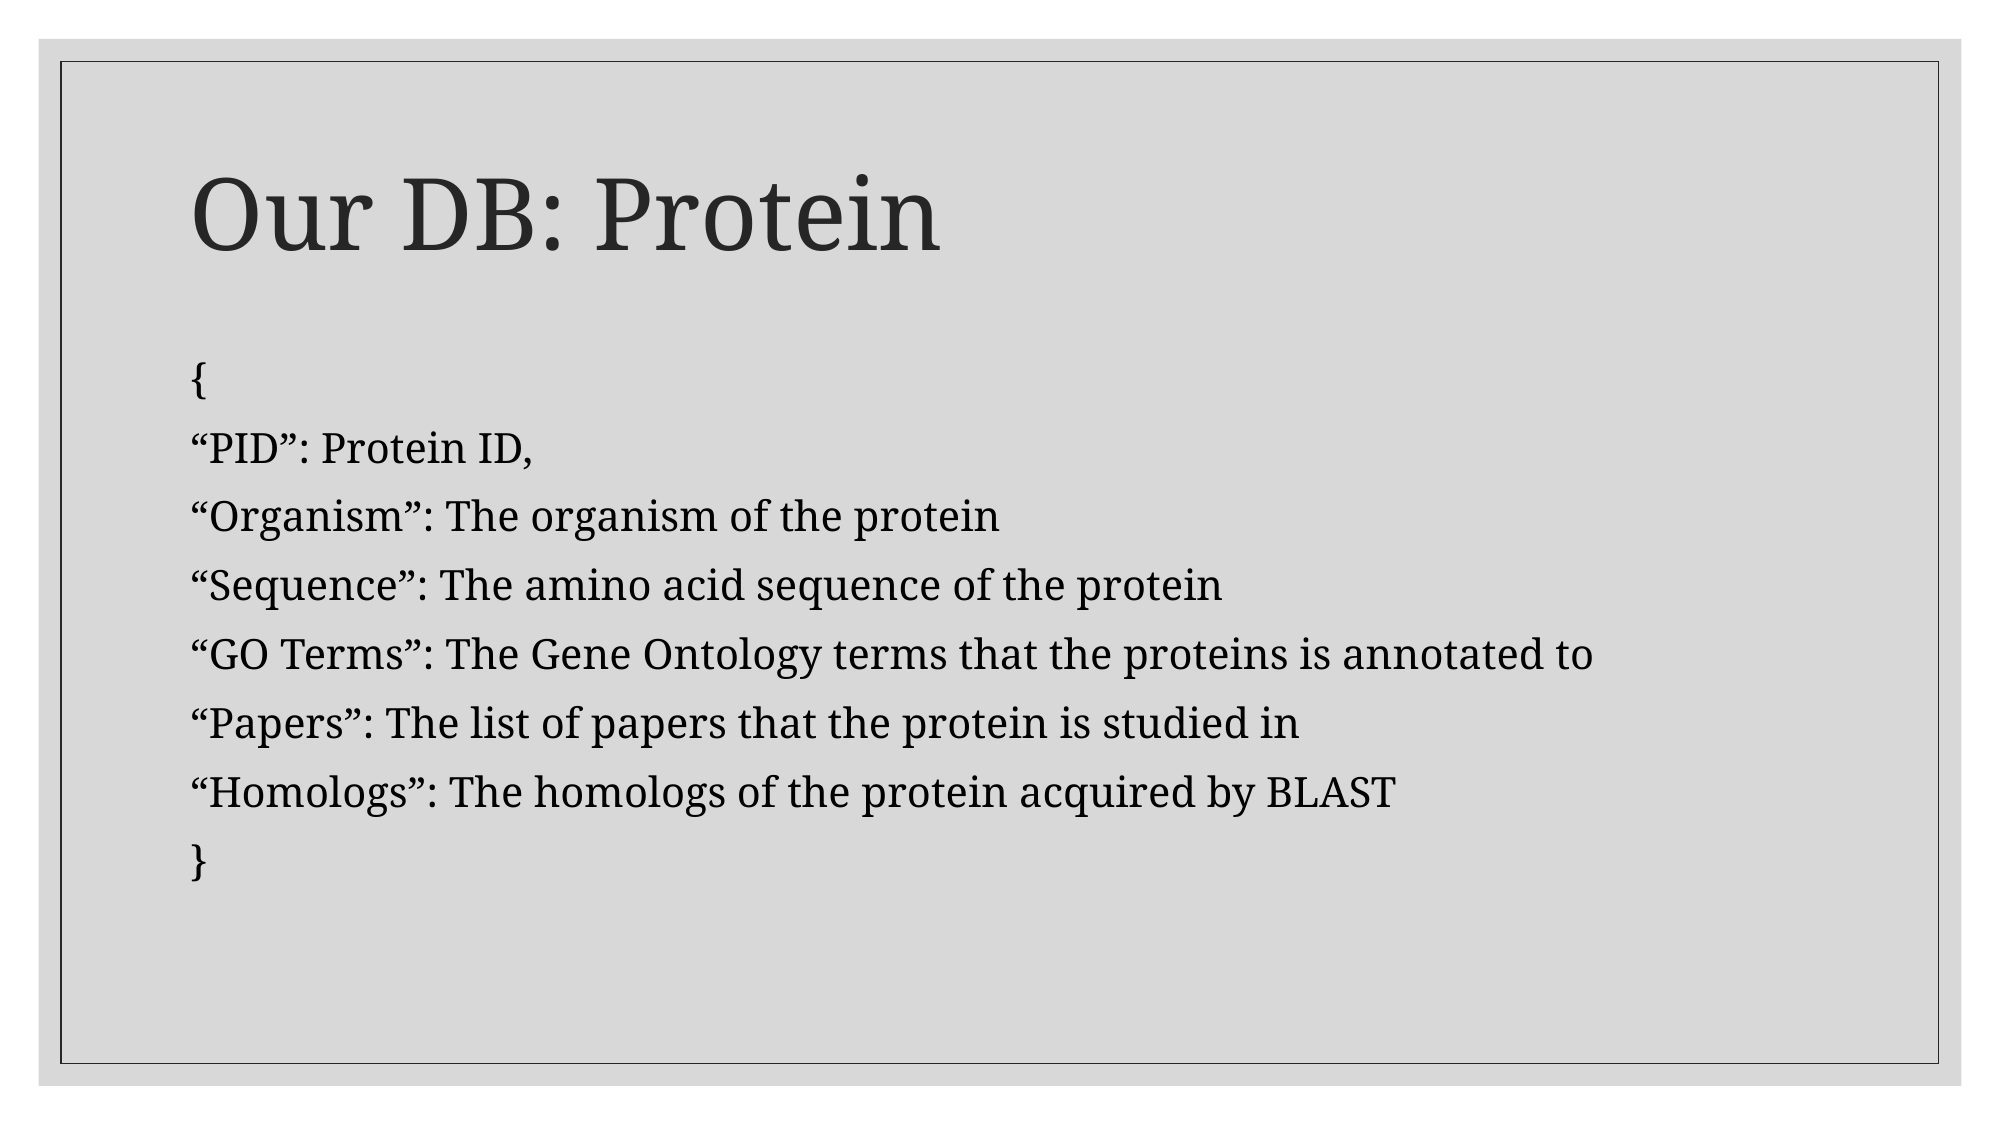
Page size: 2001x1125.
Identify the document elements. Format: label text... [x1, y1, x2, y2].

list { “PID”: Protein ID, “Organism”: The organism of the protein “Sequence”: The amino acid sequence of the protein “GO Terms”: The Gene Ontology terms that the proteins is annotated to “Papers”: The list of papers that the protein is studied in “Homologs”: The homologs of the protein acquired by BLAST } [174, 345, 1825, 977]
title Our DB: Protein [174, 105, 1825, 331]
